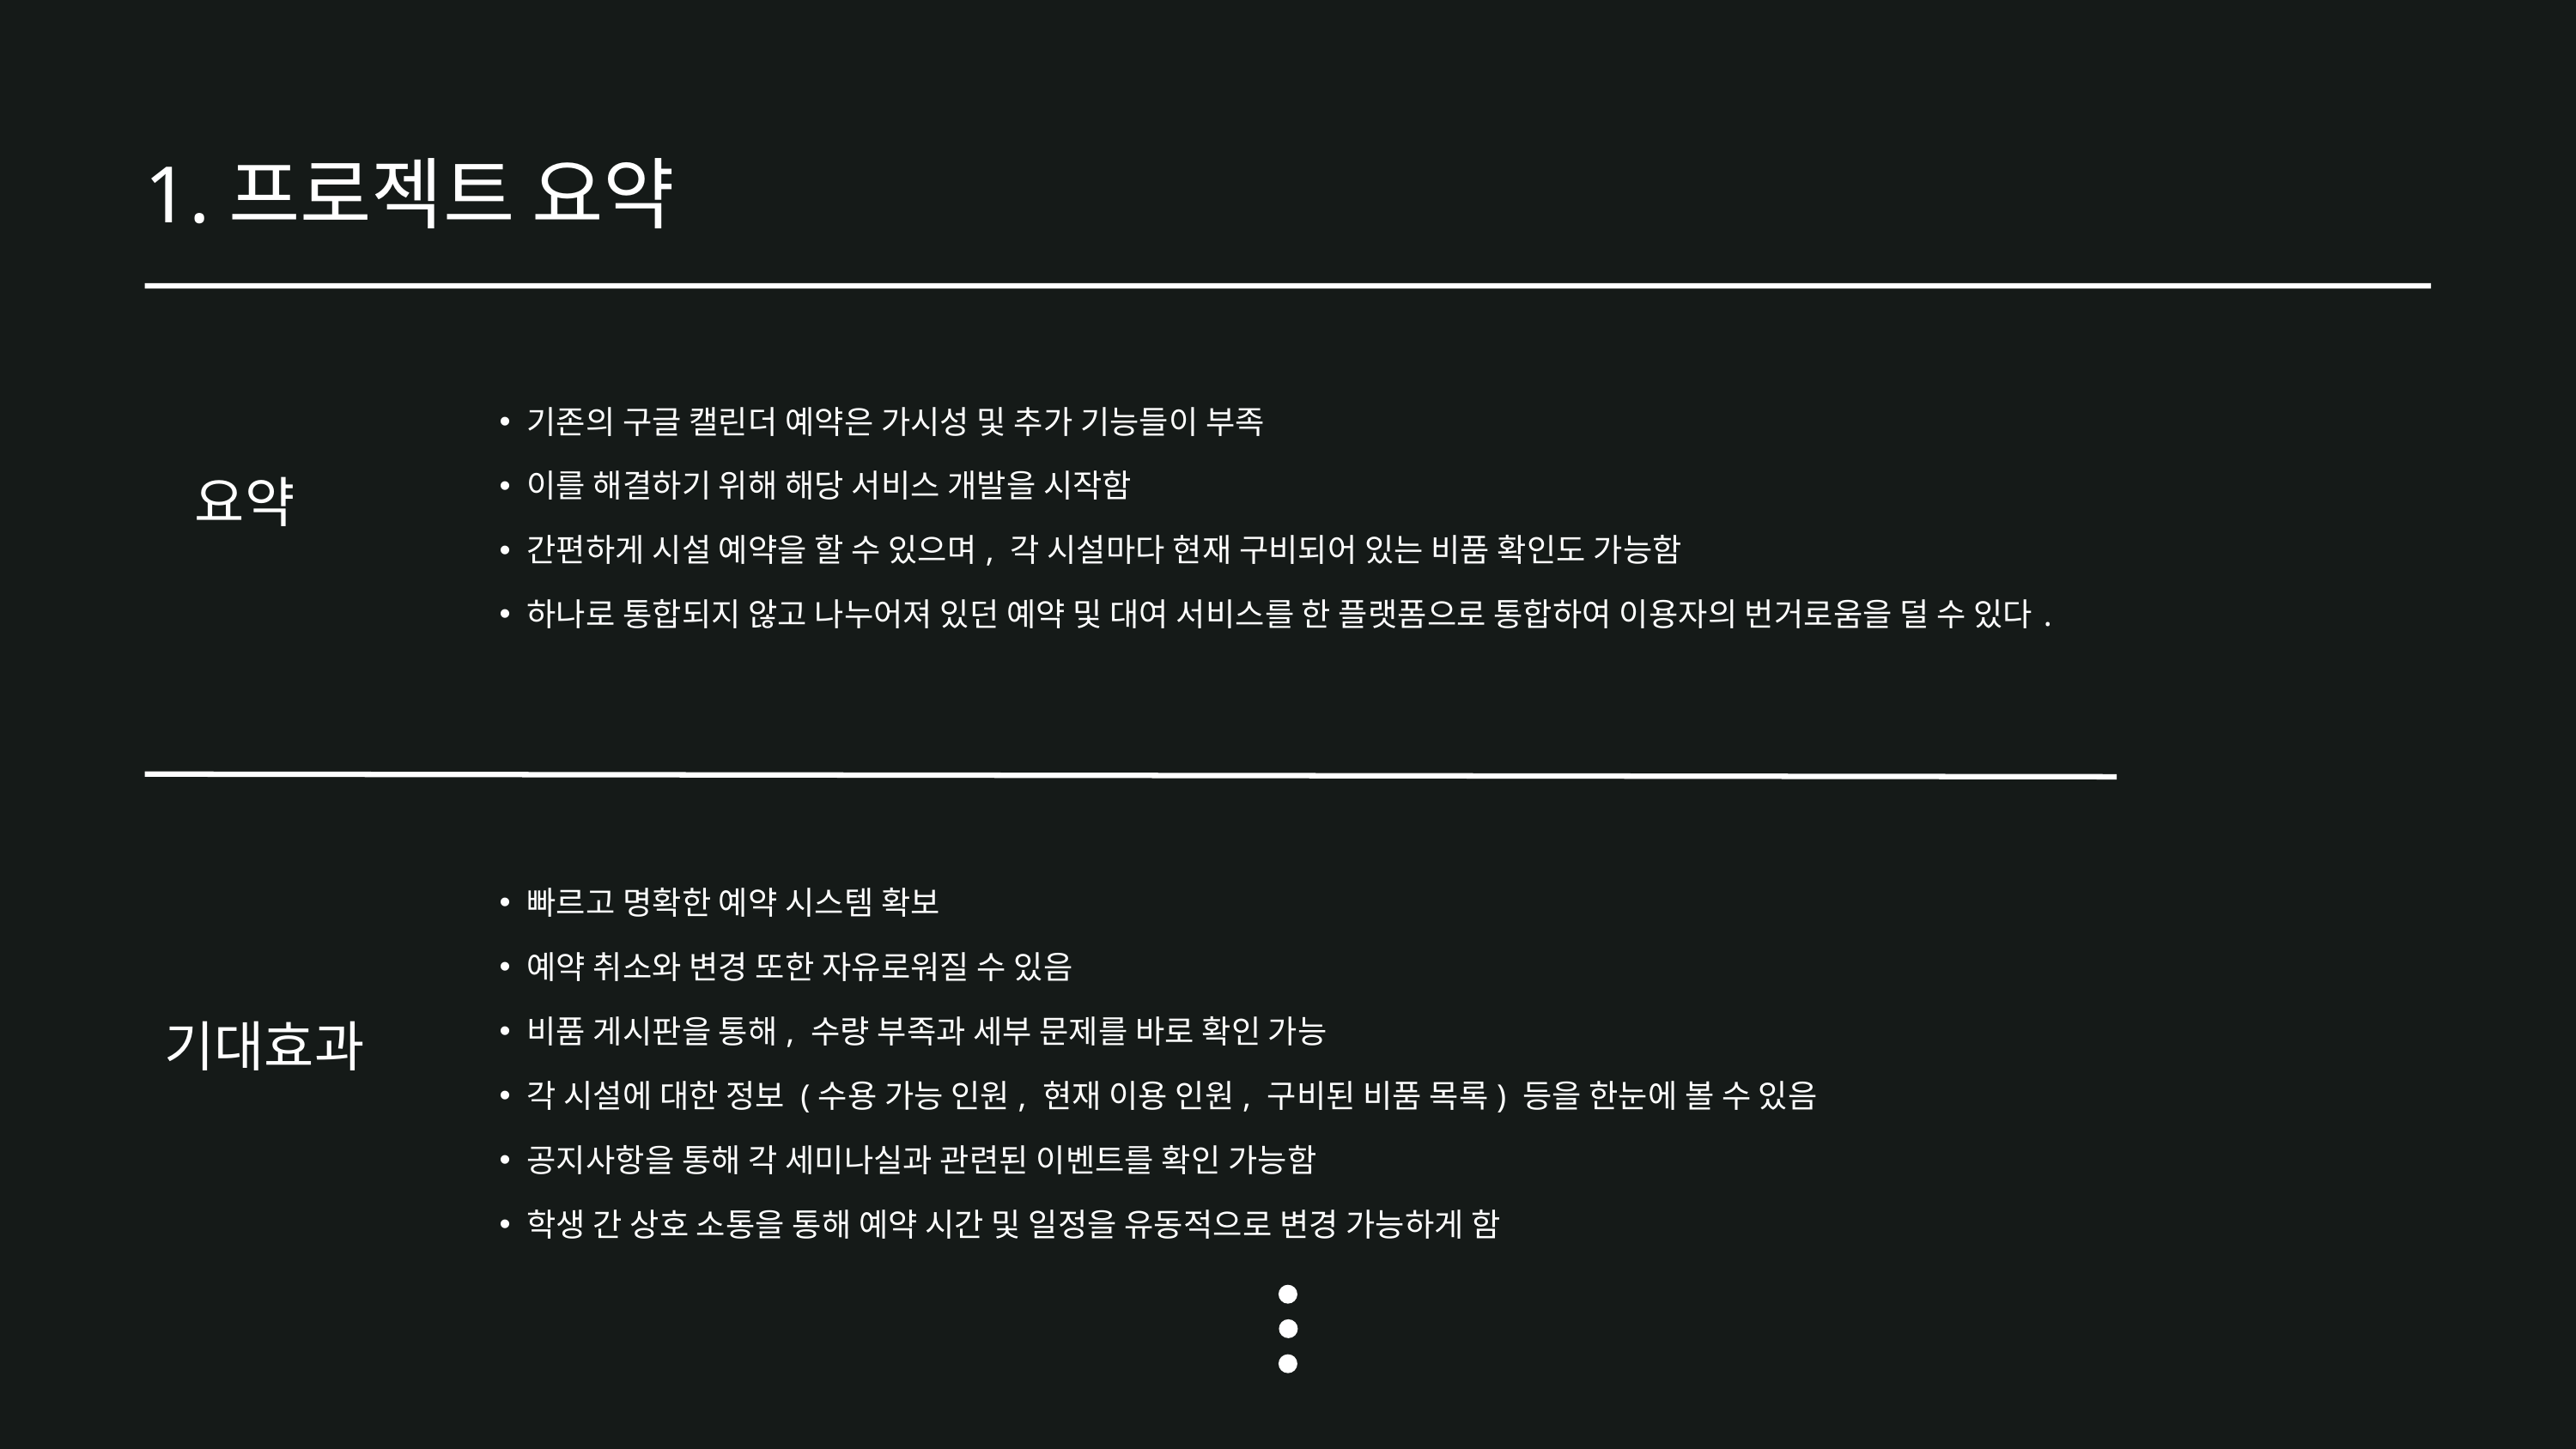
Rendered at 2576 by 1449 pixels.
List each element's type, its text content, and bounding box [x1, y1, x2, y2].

text_box 빠르고 명확한 예약 시스템 확보 예약 취소와 변경 또한 자유로워질 수 있음 비품 게시판을 통해, 수량 부족과 세부 문제를 바로 확인 가능 각 시설에 대한 정보 (수용 가능 인원, 현재 이용 인원, 구비된 비품 목록) 등을 한눈에 볼 수 있음 공지사항을 통해 각 세미나실과 관련된 이벤트를 확인 가능함 학생 간 상호 소통을 통해 예약 시간 및 일정을 유동적으로 변경 가능하게 함 [471, 857, 2355, 1307]
text_box 요약 [144, 464, 345, 534]
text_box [1279, 1319, 1298, 1339]
text_box 1.프로젝트 요약 [144, 139, 740, 239]
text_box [1278, 1284, 1298, 1304]
text_box 기대효과 [144, 1008, 385, 1077]
text_box 기존의 구글 캘린더 예약은 가시성 및 추가 기능들이 부족 이를 해결하기 위해 해당 서비스 개발을 시작함 간편하게 시설 예약을 할 수 있으며, 각 시설마다 현재 구비되어 있는 비품 확인도 가능함 하나로 통합되지 않고 나누어져 있던 예약 및 대여 서비스를 한 플랫폼으로 통합하여 이용자의 번거로움을 덜 수 있다. [471, 375, 2355, 698]
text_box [1278, 1354, 1298, 1373]
